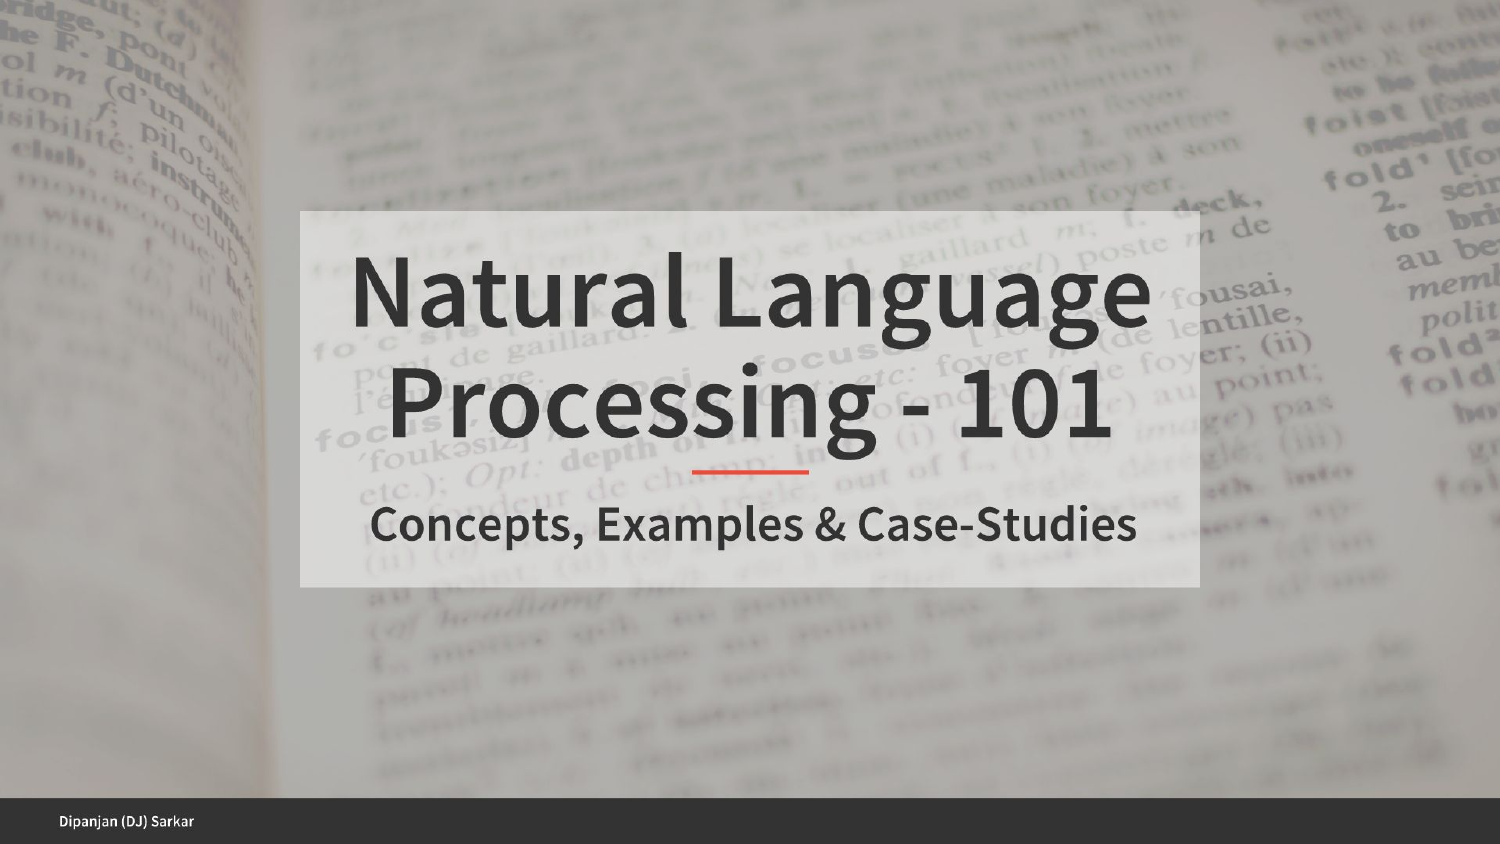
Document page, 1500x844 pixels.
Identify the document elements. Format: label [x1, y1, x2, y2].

text_box [0, 0, 1500, 844]
